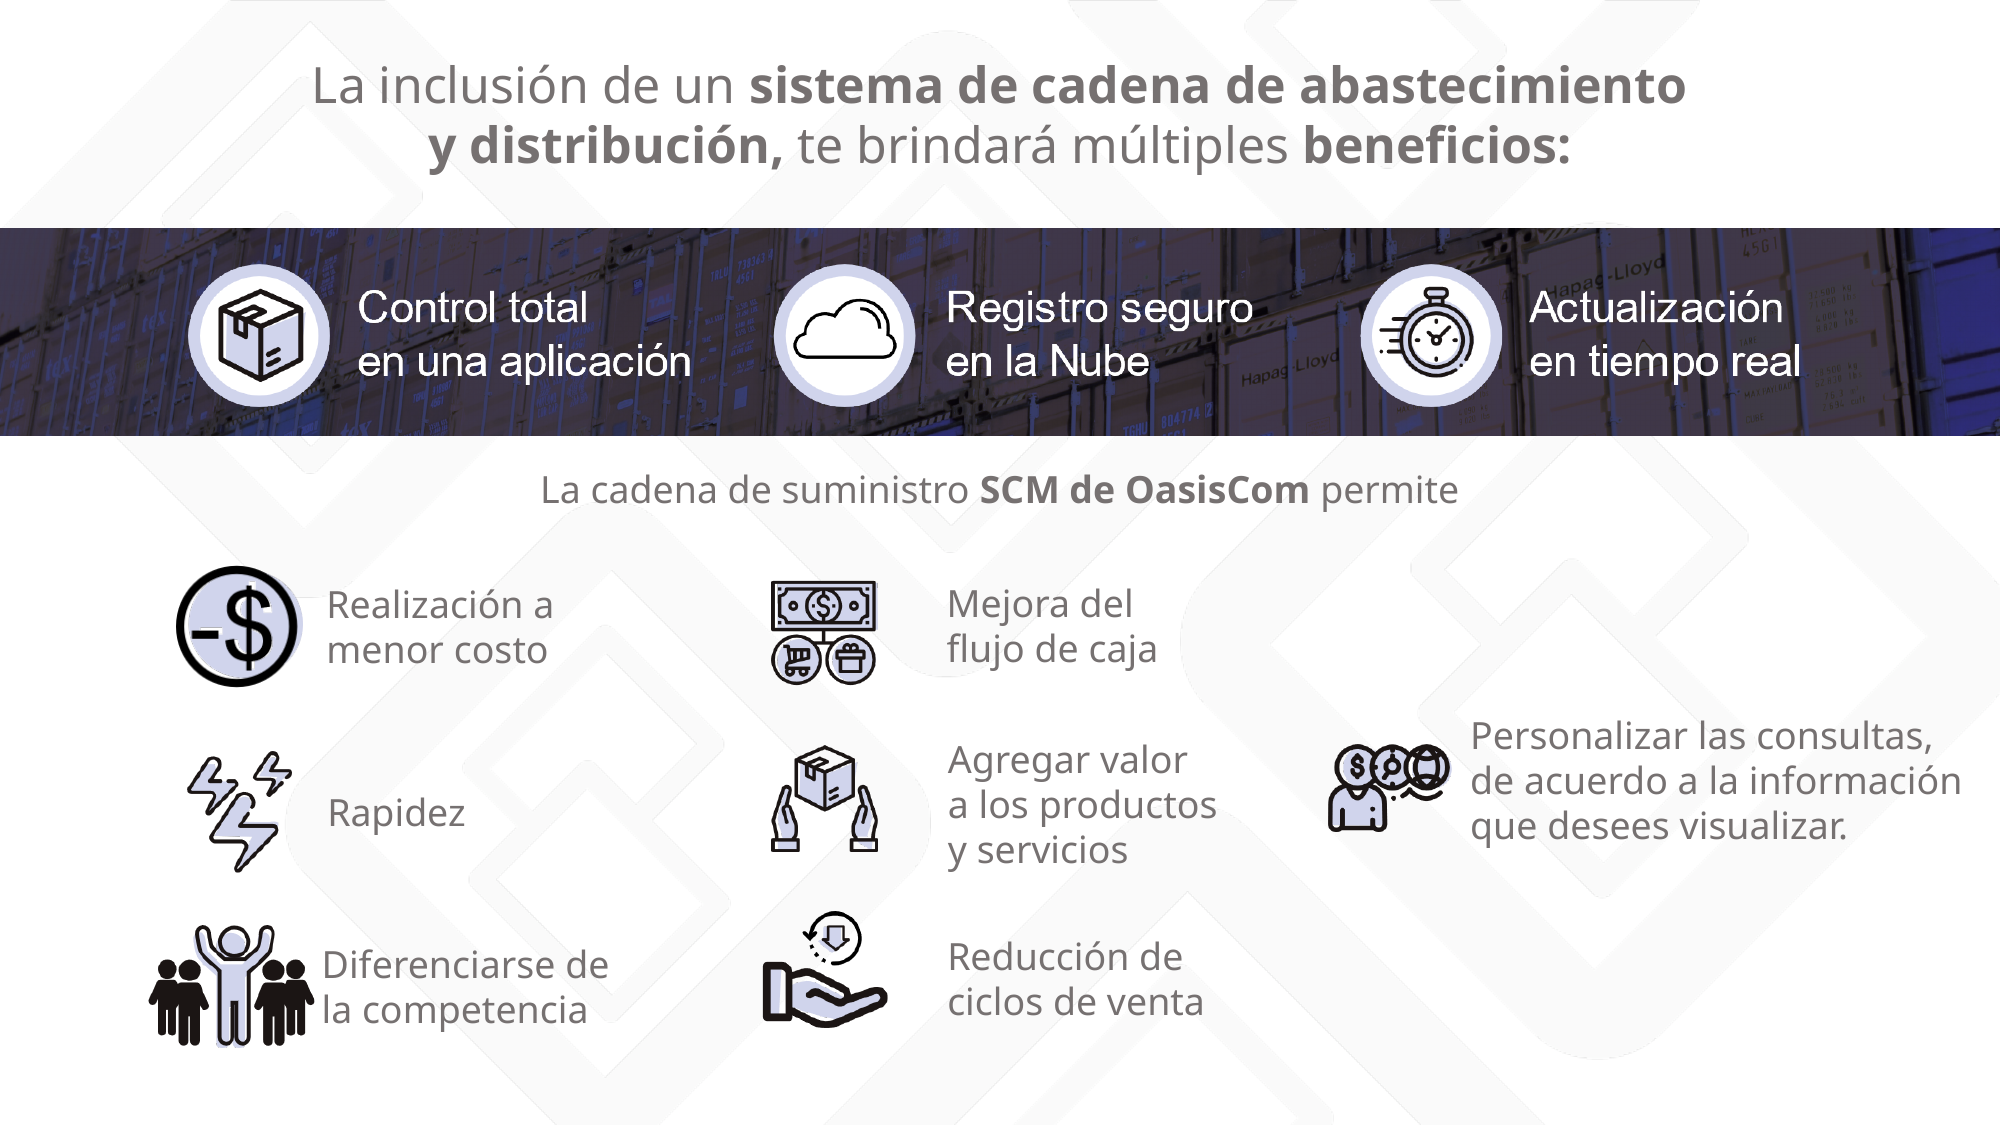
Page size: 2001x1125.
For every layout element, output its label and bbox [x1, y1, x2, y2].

picture [0, 0, 2000, 1125]
text_box [762, 572, 1238, 1032]
